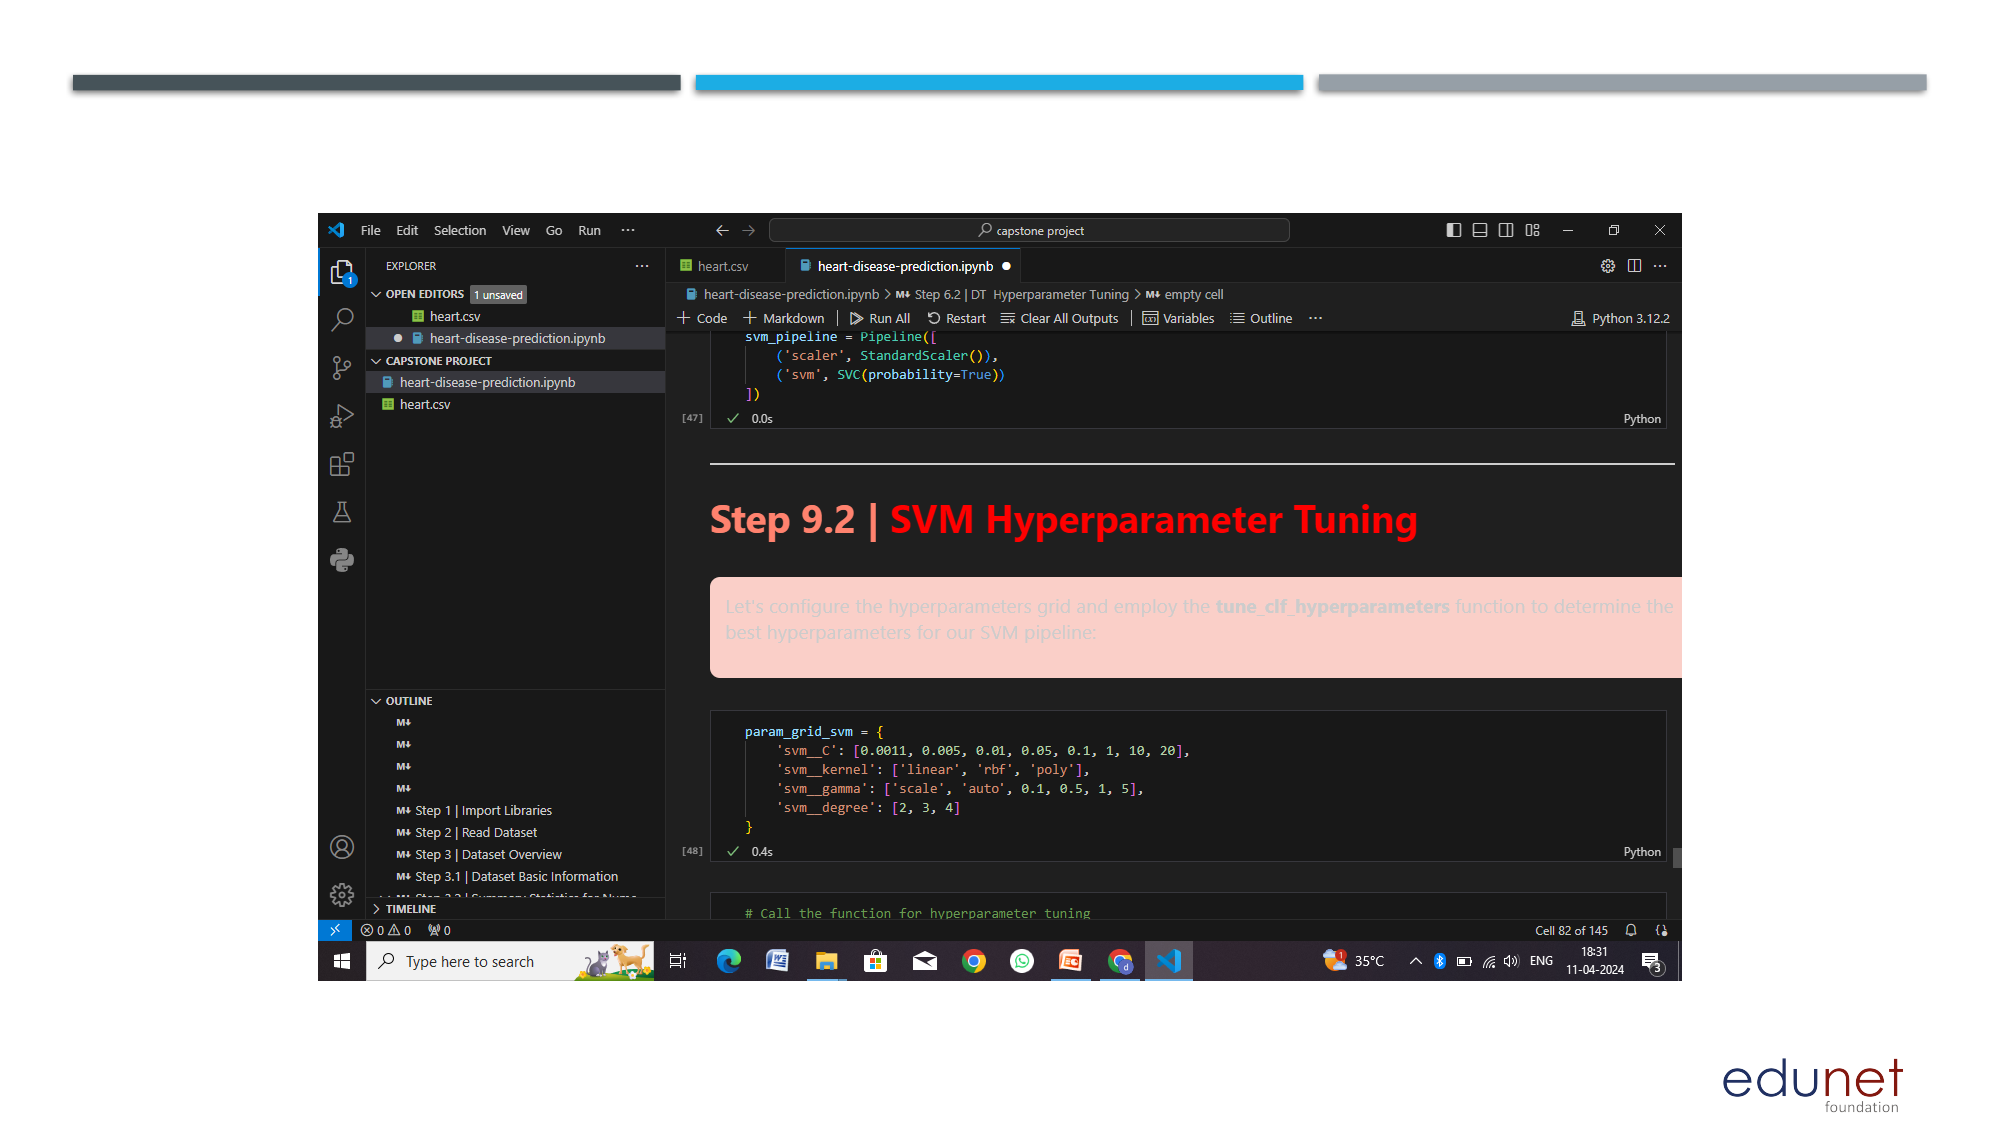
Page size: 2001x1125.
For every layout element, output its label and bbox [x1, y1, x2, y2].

list [317, 212, 1683, 981]
picture [1719, 1056, 1905, 1116]
